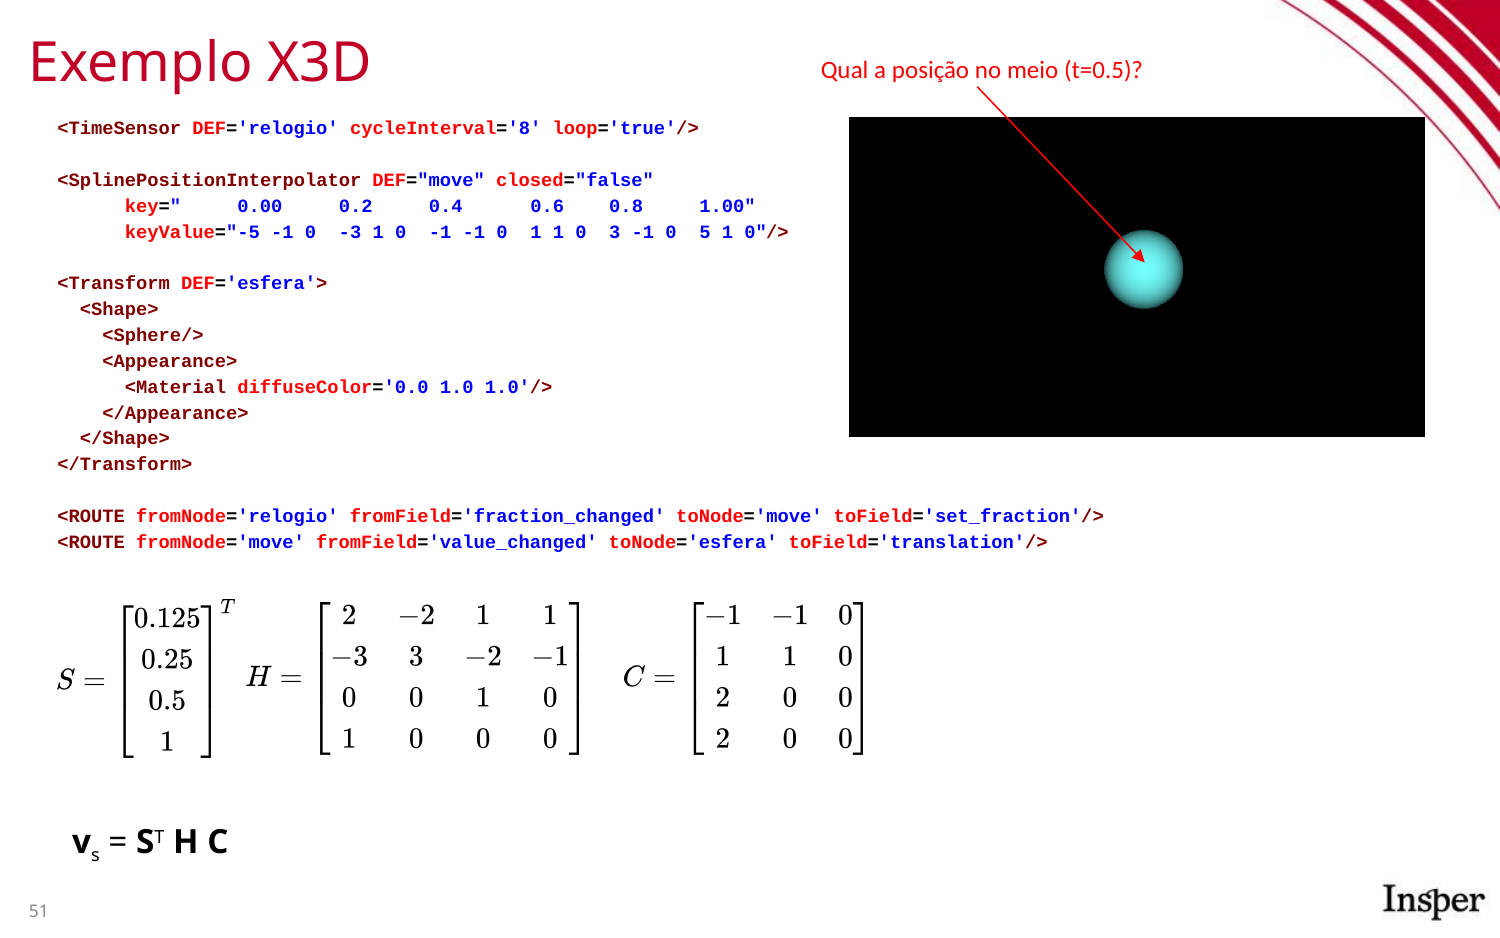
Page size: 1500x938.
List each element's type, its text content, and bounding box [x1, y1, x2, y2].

text_box vs = ST H C [57, 804, 550, 880]
picture [56, 599, 235, 759]
slide_number ‹#› [0, 887, 78, 938]
text_box <TimeSensor DEF='relogio' cycleInterval='8' loop='true'/> <SplinePositionInterpolator DEF="move" closed="false" key=" 0.00 0.2 0.4 0.6 0.8 1.00" keyValue="-5 -1 0 -3 1 0 -1 -1 0 1 1 0 3 -1 0 5 1 0"/> <Transform DEF='esfera'> <Shape> <Sphere/> <Appearance> <Material diffuseColor='0.0 1.0 1.0'/> </Appearance> </Shape> </Transform> <ROUTE fromNode='relogio' fromField='fraction_changed' toNode='move' toField='set_fraction'/> <ROUTE fromNode='move' fromField='value_changed' toNode='esfera' toField='translation'/> [8, 97, 1194, 568]
picture [246, 0, 1500, 938]
title Exemplo X3D [13, 18, 1397, 104]
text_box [805, 38, 1214, 263]
